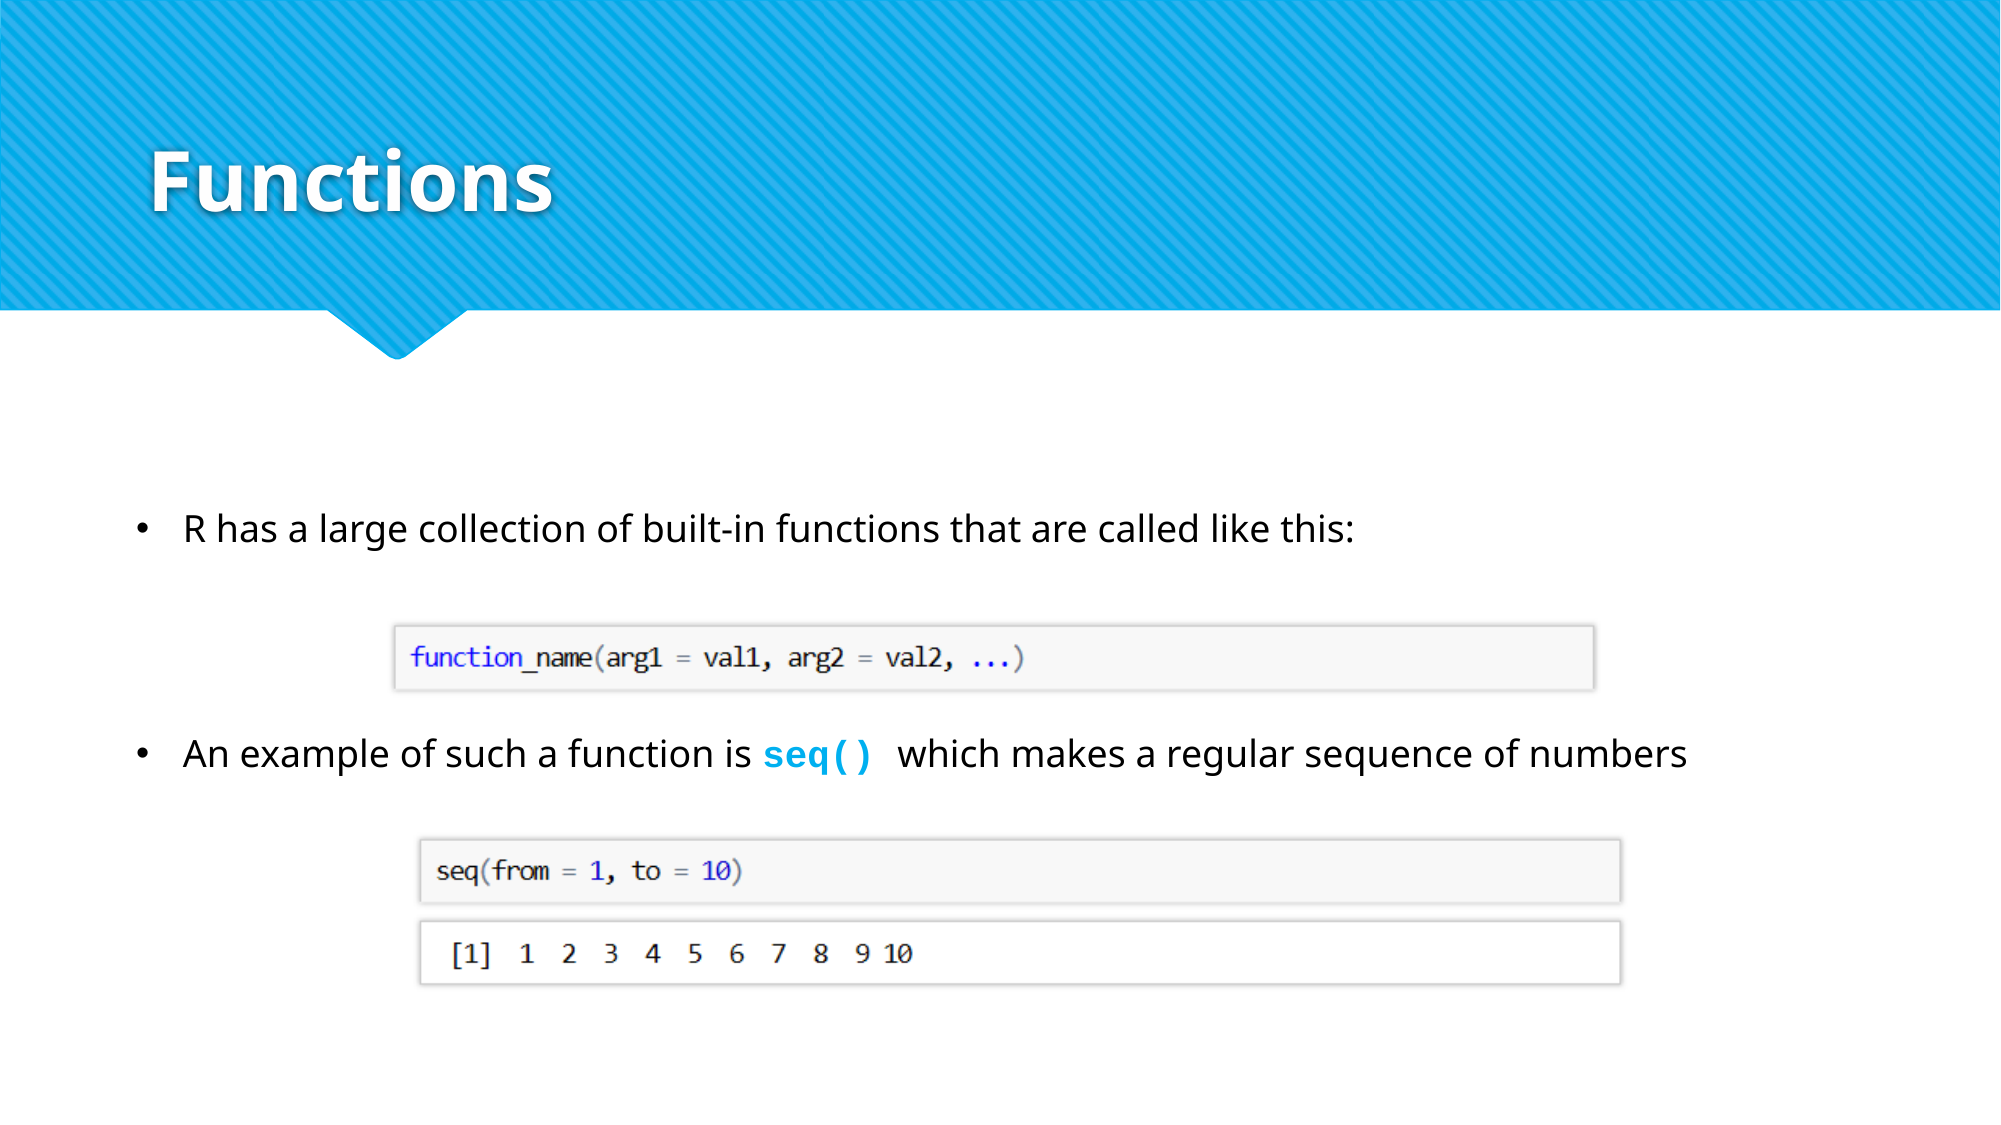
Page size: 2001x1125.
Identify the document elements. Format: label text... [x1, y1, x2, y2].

title Functions [132, 76, 1868, 236]
picture [384, 616, 1616, 705]
picture [409, 829, 1640, 996]
text_box R has a large collection of built-in functions that are called like this: An example of such a function is seq() which makes a regular sequence of numbers [121, 497, 1928, 873]
